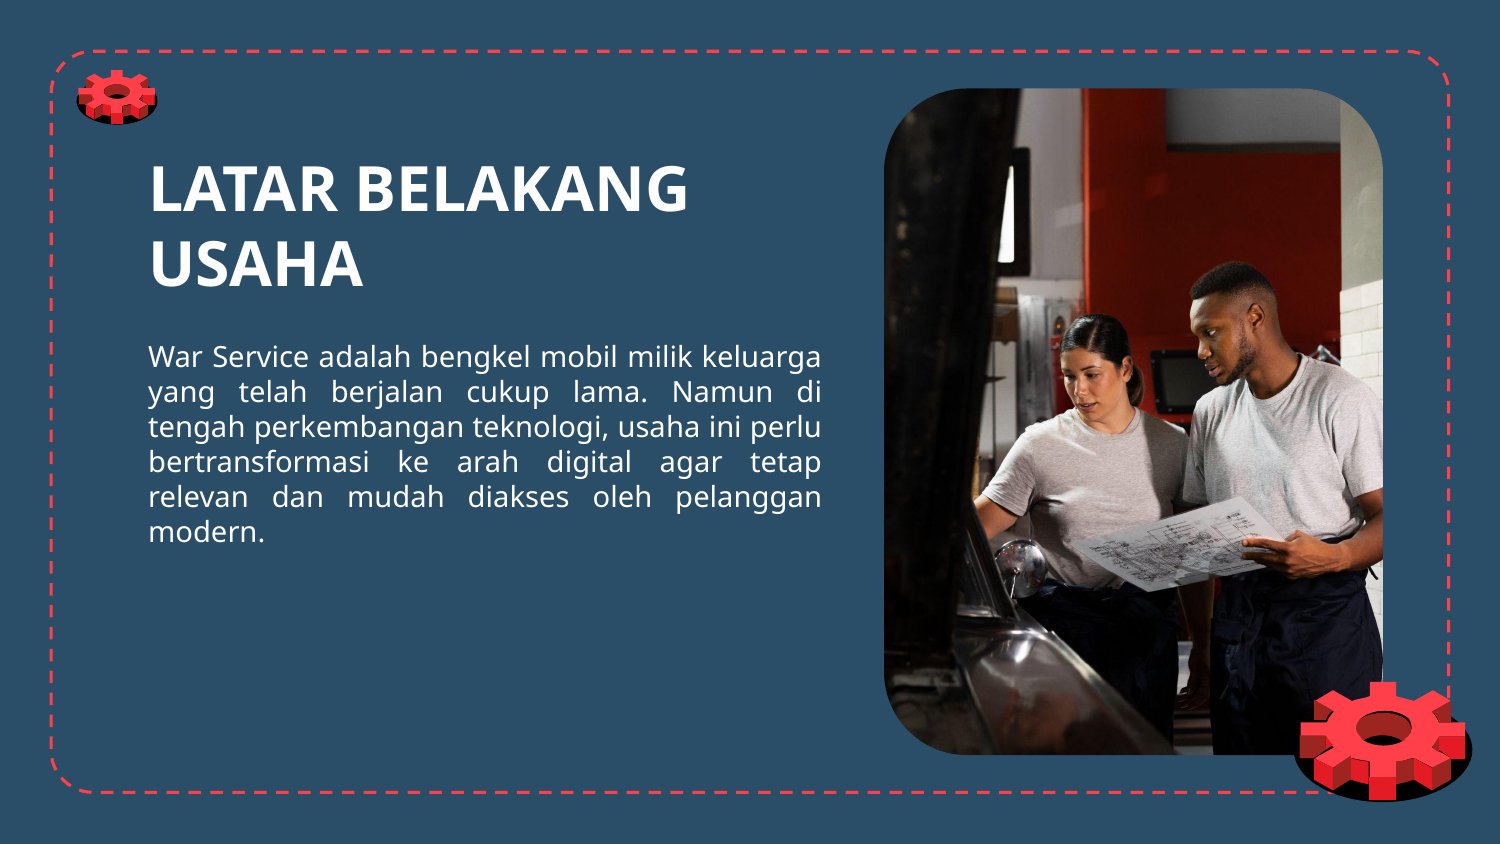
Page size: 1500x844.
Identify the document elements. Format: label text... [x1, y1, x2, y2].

picture [883, 88, 1384, 756]
subtitle War Service adalah bengkel mobil milik keluarga yang telah berjalan cukup lama. Namun di tengah perkembangan teknologi, usaha ini perlu bertransformasi ke arah digital agar tetap relevan dan mudah diakses oleh pelanggan modern. [133, 323, 838, 701]
title LATAR BELAKANG USAHA [133, 111, 838, 314]
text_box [1293, 681, 1473, 803]
